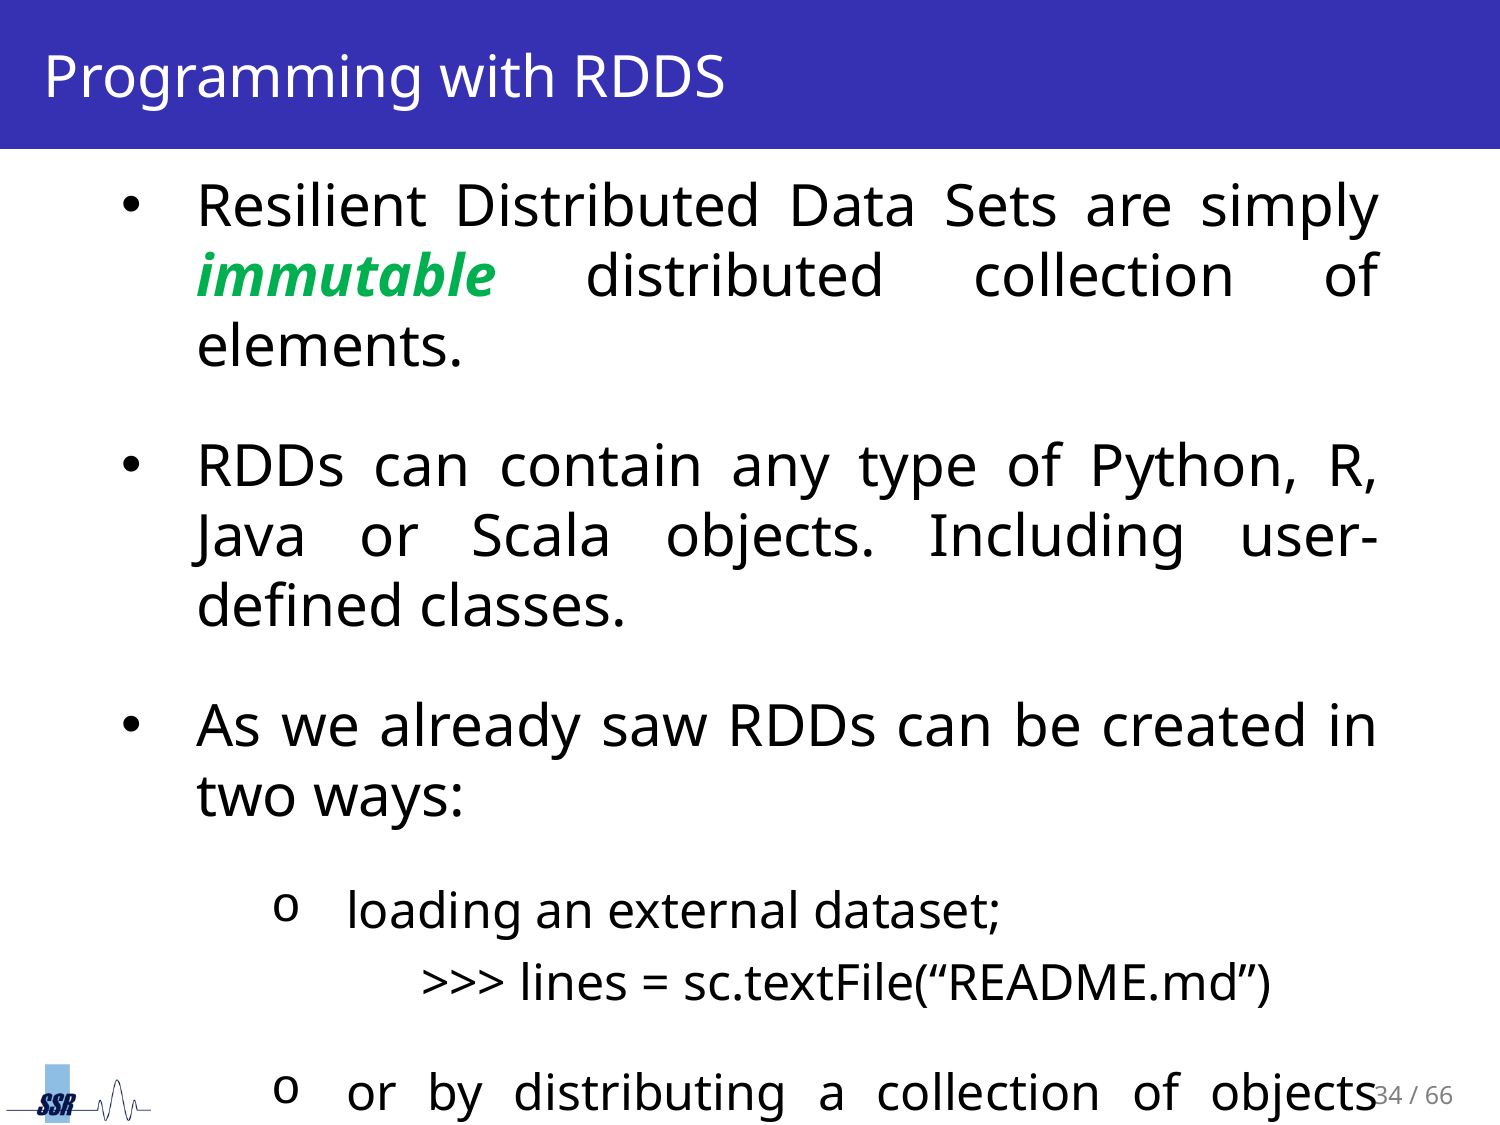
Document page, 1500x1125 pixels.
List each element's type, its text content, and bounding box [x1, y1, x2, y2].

picture [1, 1062, 106, 1125]
text_box Resilient Distributed Data Sets are simply immutable distributed collection of elements. RDDs can contain any type of Python, R, Java or Scala objects. Including user-defined classes. As we already saw RDDs can be created in two ways: loading an external dataset; >>> lines = sc.textFile(“README.md”) or by distributing a collection of objects (e.g. a list or set) in the driver program. [106, 160, 1394, 1125]
title Programming with RDDS [0, 0, 1500, 151]
